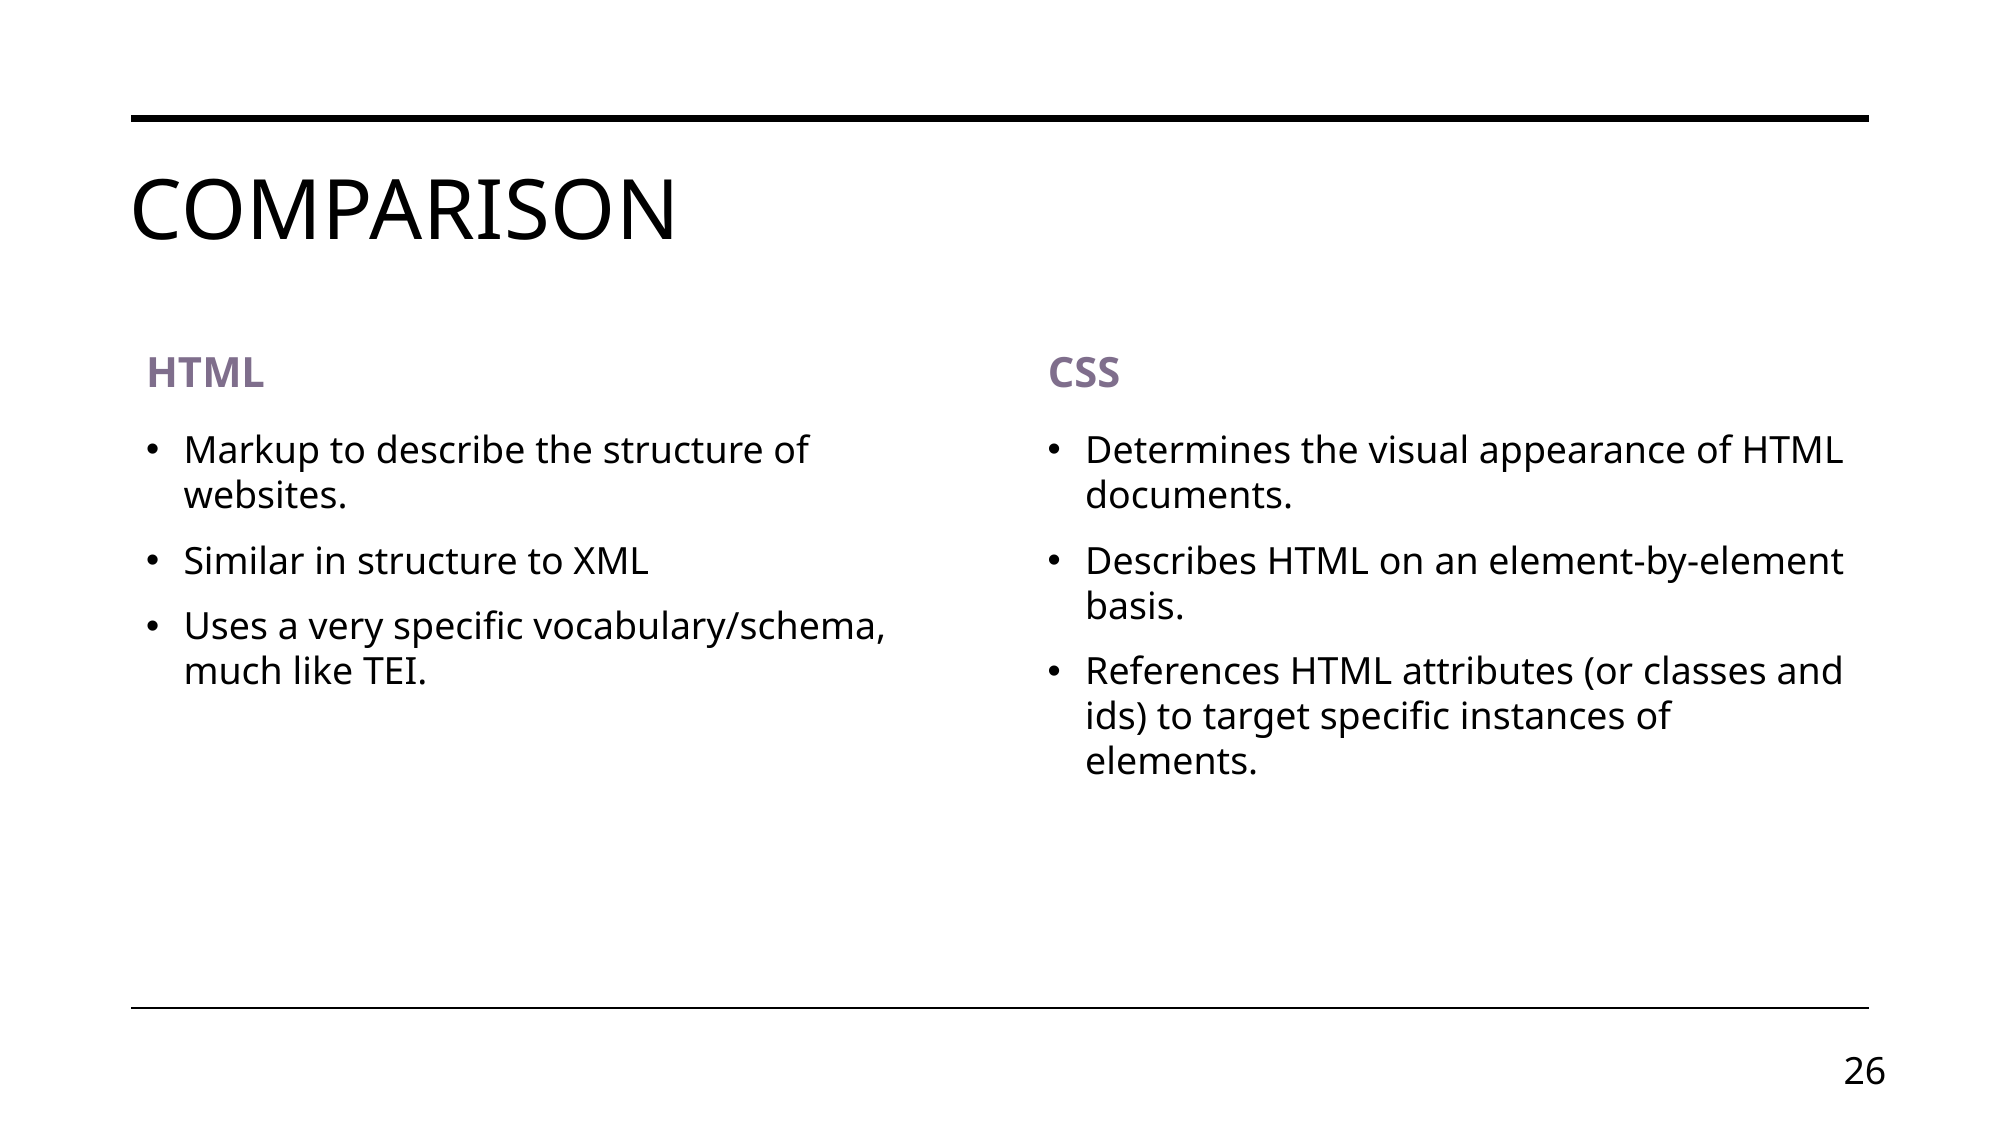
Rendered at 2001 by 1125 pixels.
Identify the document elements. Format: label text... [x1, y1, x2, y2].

slide_number 26 [1791, 1042, 1902, 1103]
list CSS [1033, 328, 1869, 415]
title Comparison [114, 149, 1869, 283]
list Determines the visual appearance of HTML documents. Describes HTML on an element-by-element basis. References HTML attributes (or classes and ids) to target specific instances of elements. [1032, 418, 1869, 956]
list HTML [131, 328, 967, 415]
list Markup to describe the structure of websites. Similar in structure to XML Uses a very specific vocabulary/schema, much like TEI. [131, 418, 967, 956]
